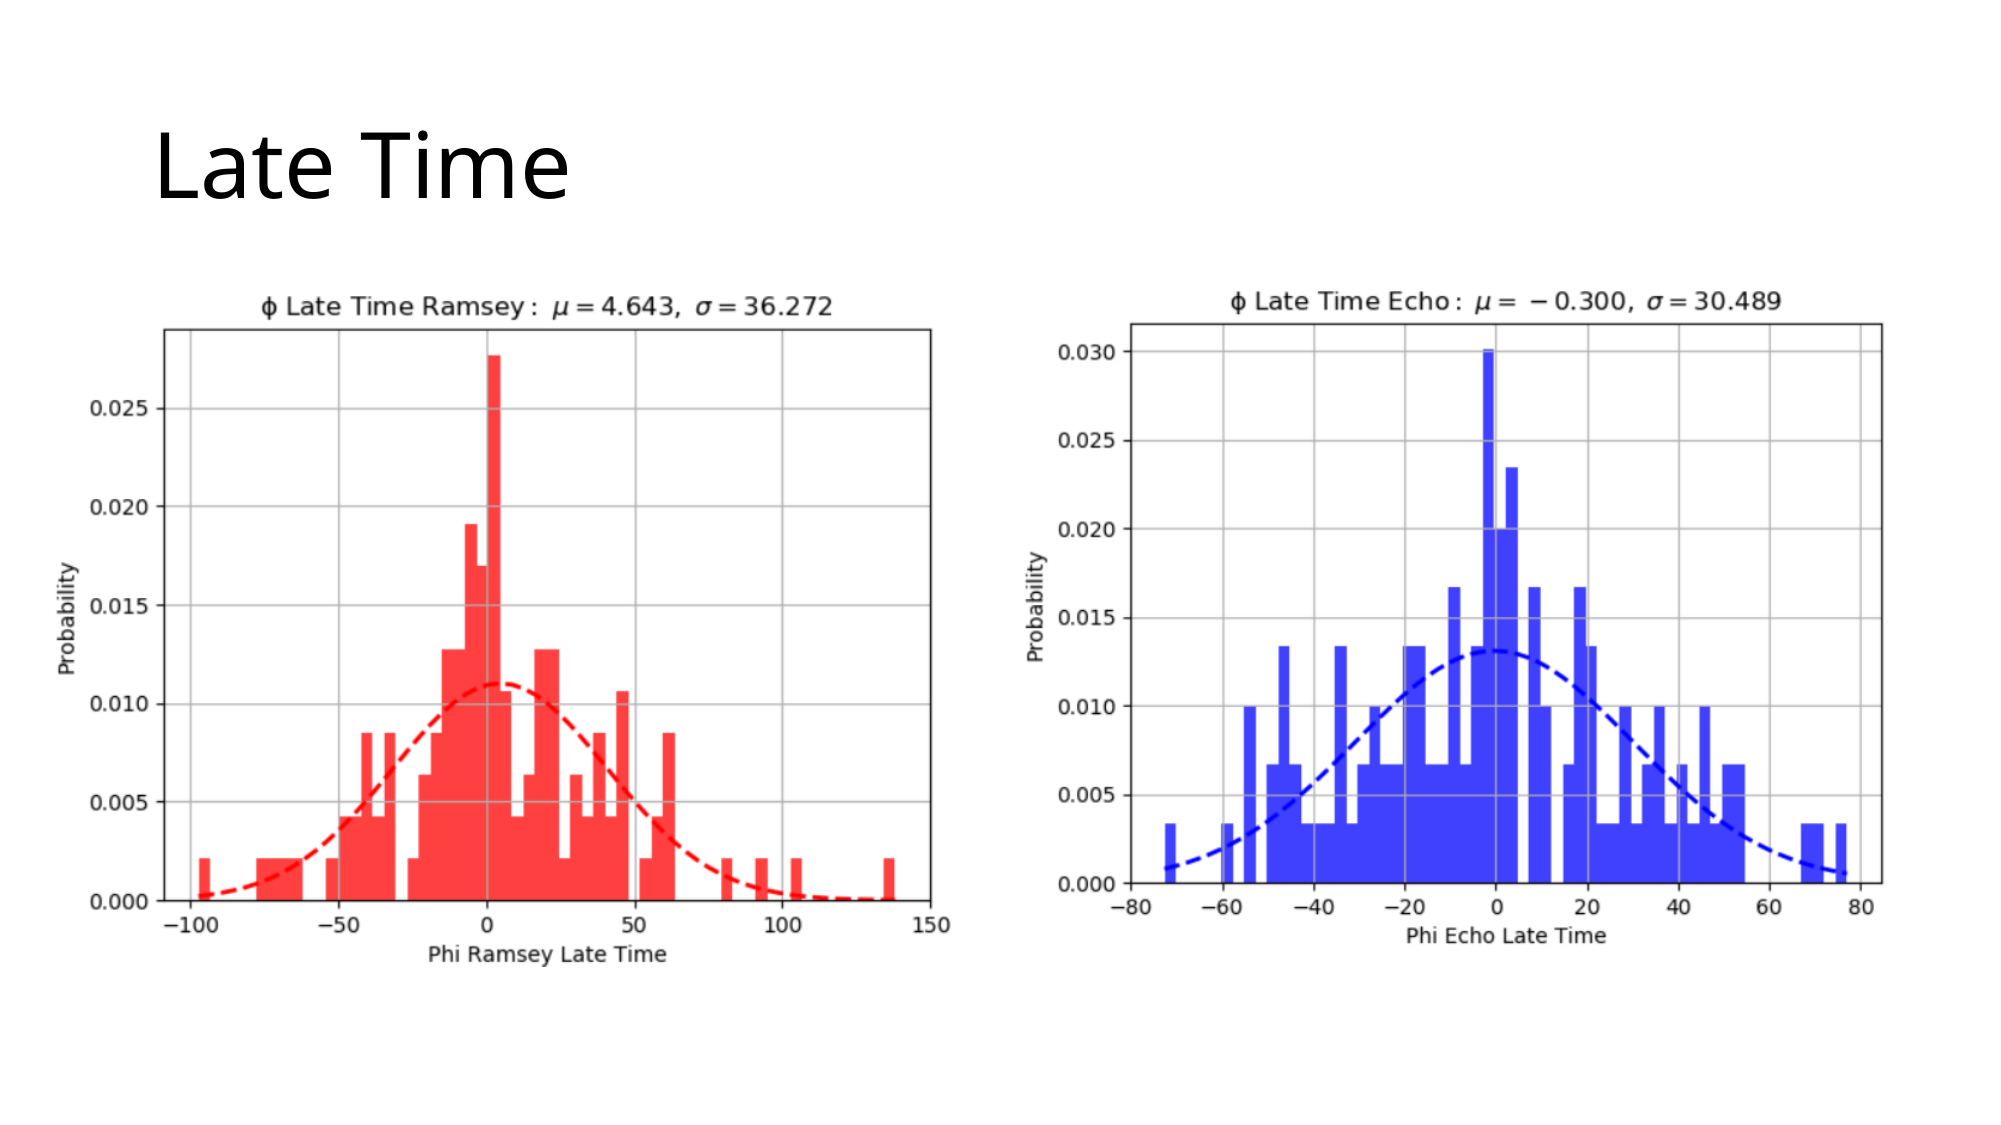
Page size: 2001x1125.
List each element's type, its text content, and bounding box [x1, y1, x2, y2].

title Late Time [137, 59, 1863, 278]
picture [50, 279, 961, 967]
picture [1019, 278, 1914, 953]
